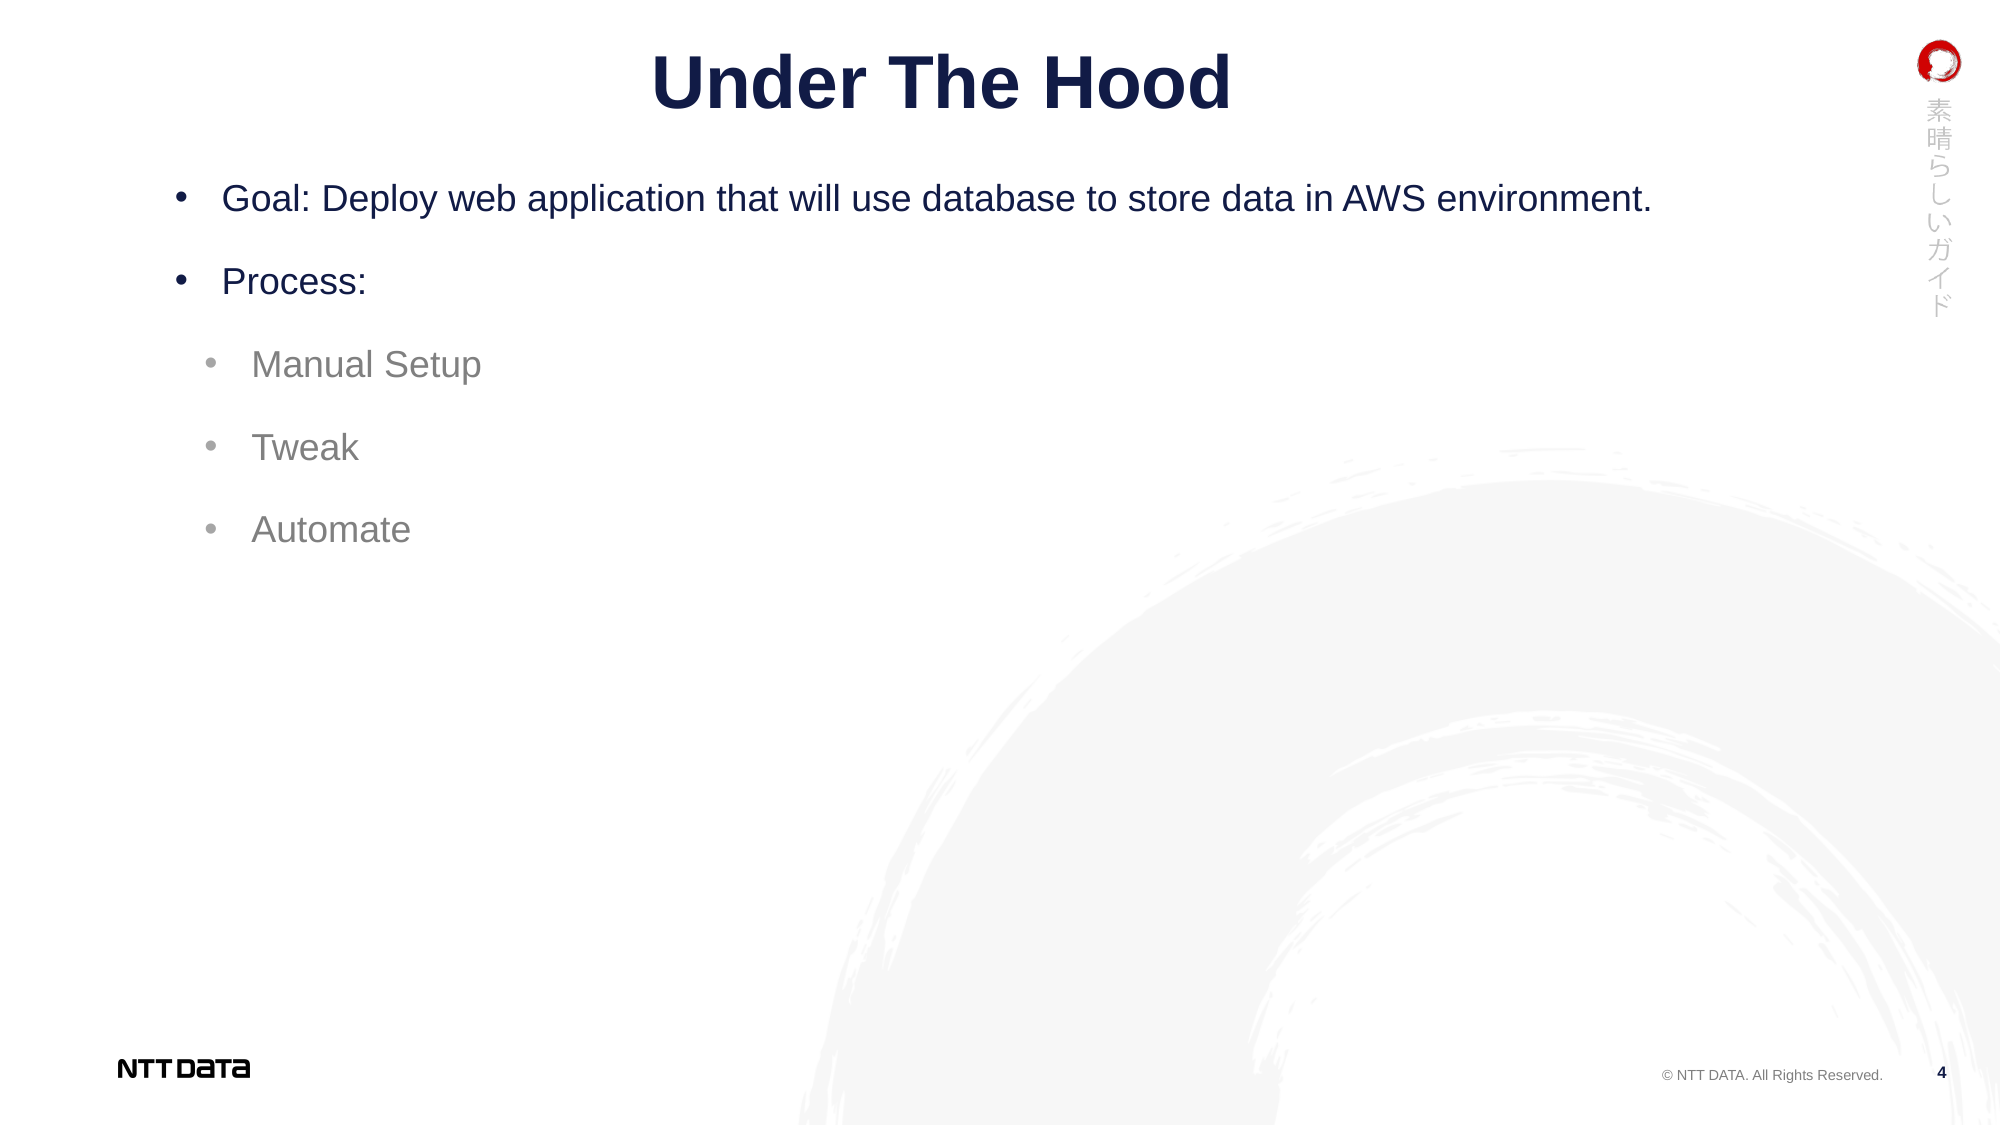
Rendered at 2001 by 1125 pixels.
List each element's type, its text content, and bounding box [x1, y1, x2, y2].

picture [118, 1059, 250, 1078]
list Goal: Deploy web application that will use database to store data in AWS environment. Process: Manual Setup Tweak Automate [174, 169, 1711, 842]
picture [1917, 39, 1962, 83]
slide_number 4 [1899, 1054, 1985, 1115]
text_box Under The Hood [116, 43, 1769, 125]
